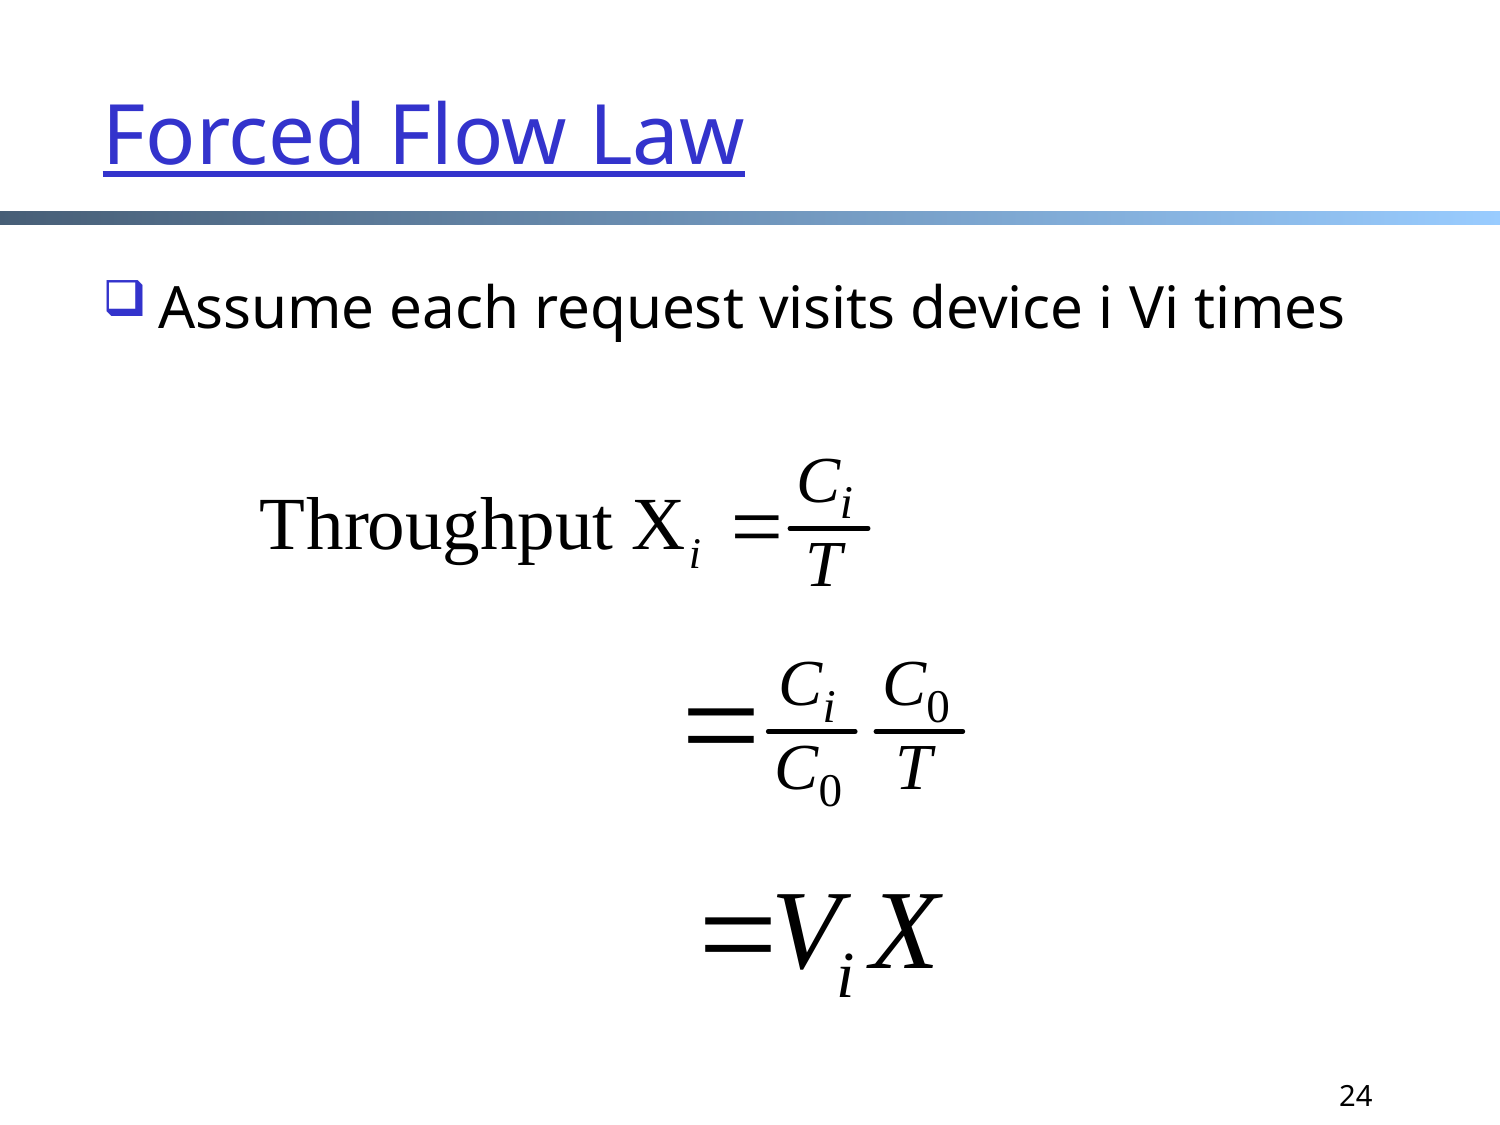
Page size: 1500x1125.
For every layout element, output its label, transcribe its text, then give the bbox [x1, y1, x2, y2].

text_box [249, 474, 765, 588]
slide_number 24 [738, 1049, 1388, 1125]
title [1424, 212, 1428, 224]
title Forced Flow Law [87, 37, 1363, 225]
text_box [676, 855, 979, 1026]
list Assume each request visits device i Vi times [87, 262, 1363, 1025]
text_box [658, 627, 990, 835]
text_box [770, 424, 894, 613]
